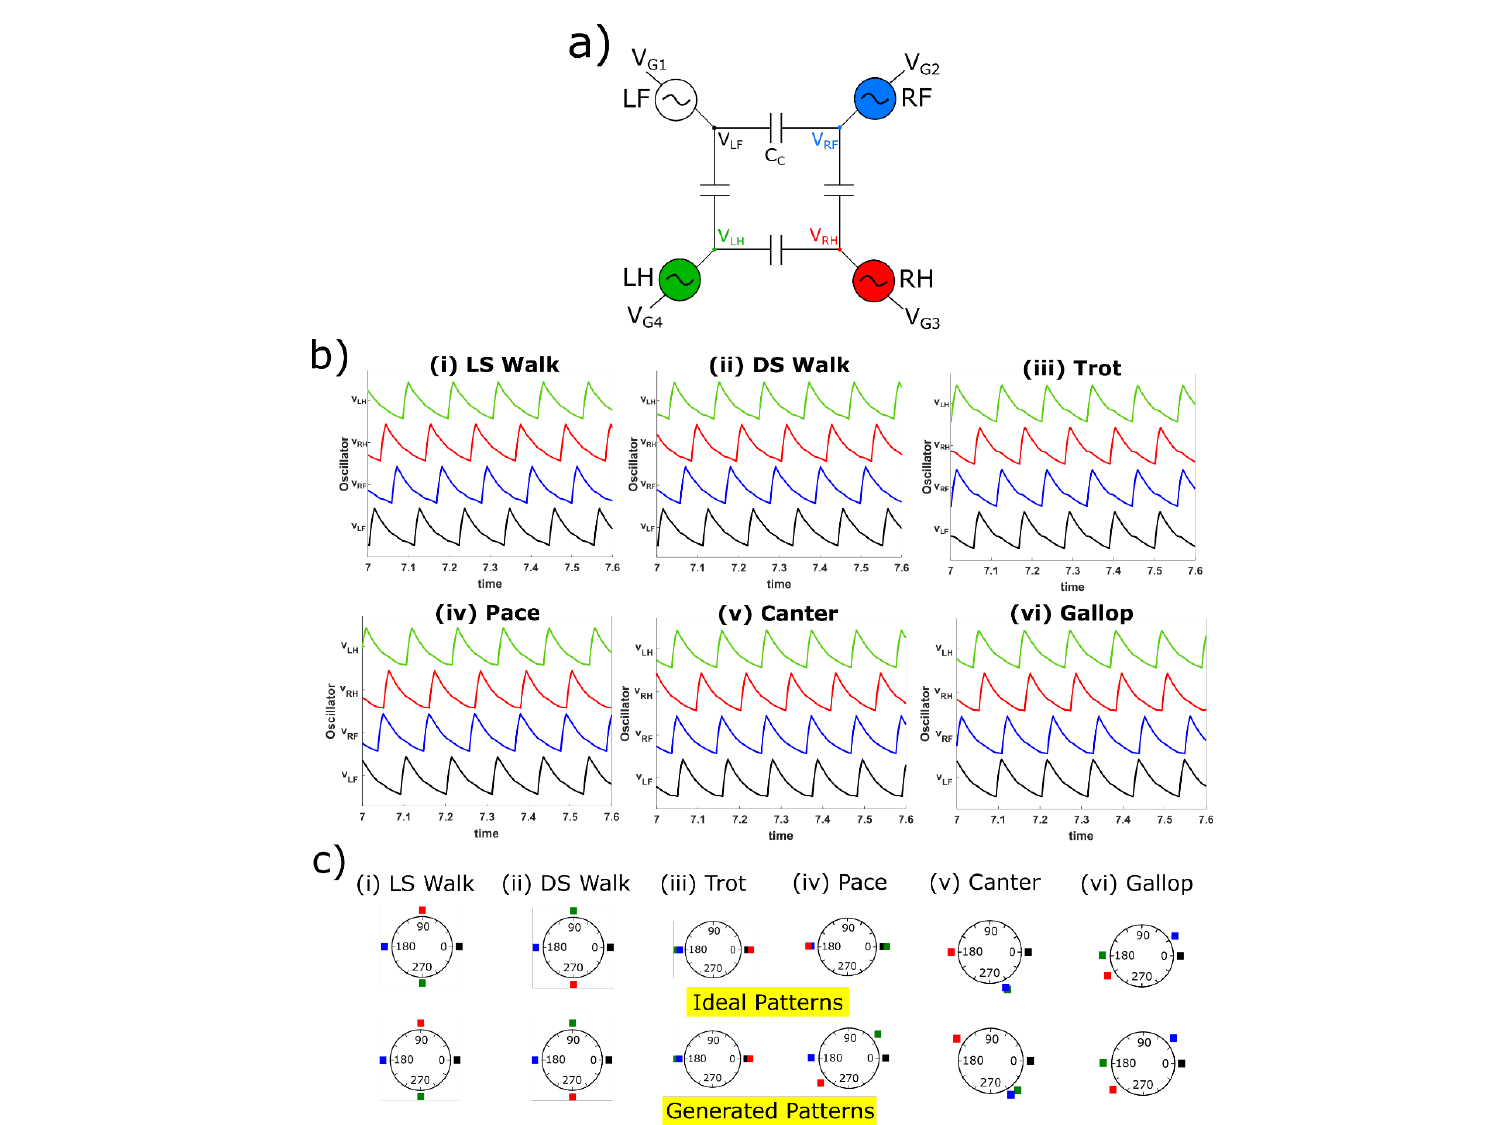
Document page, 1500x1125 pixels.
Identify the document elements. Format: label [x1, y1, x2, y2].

picture [312, 24, 1213, 1125]
